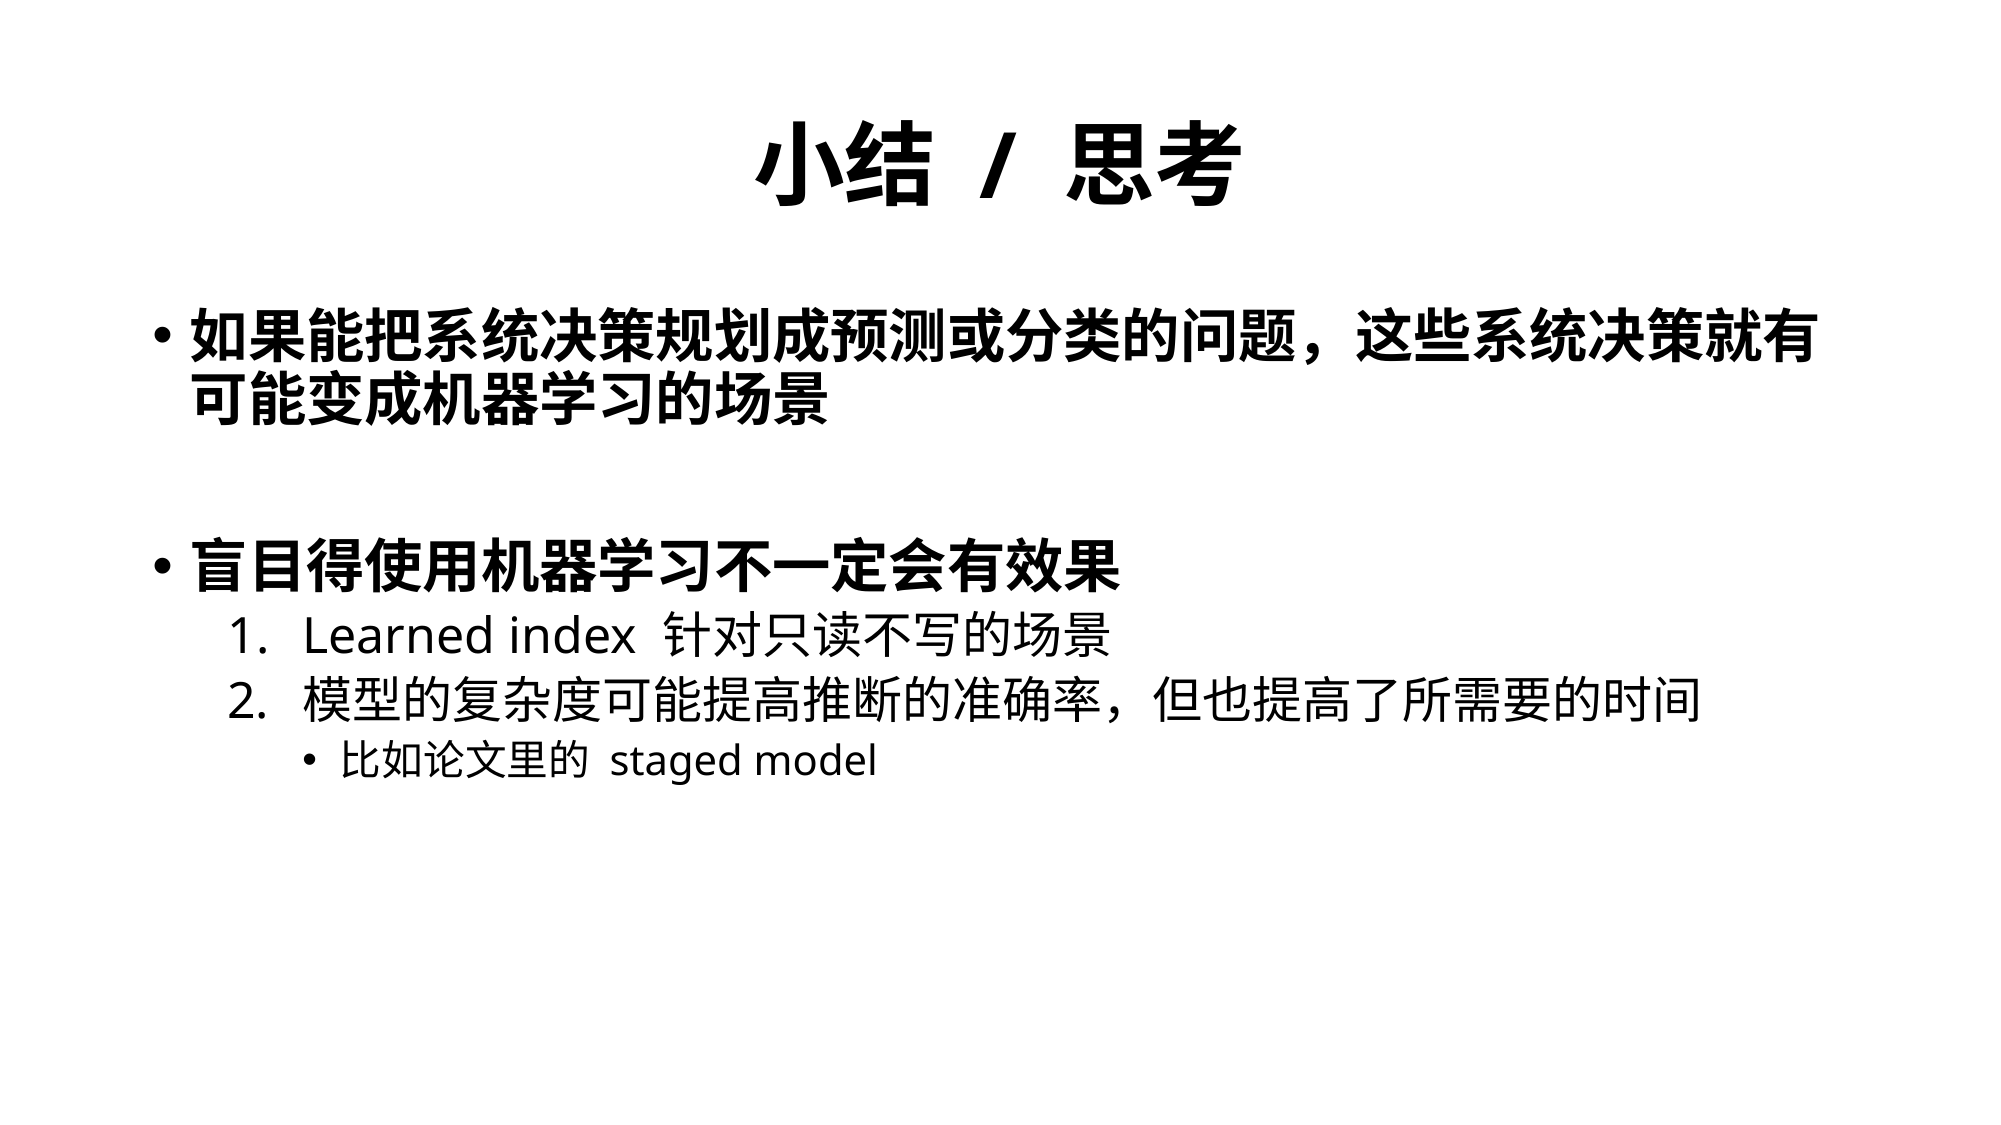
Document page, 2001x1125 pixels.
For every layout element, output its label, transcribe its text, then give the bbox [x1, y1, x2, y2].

title 小结 / 思考 [137, 59, 1863, 278]
list 如果能把系统决策规划成预测或分类的问题，这些系统决策就有可能变成机器学习的场景 盲目得使用机器学习不一定会有效果 Learned index 针对只读不写的场景 模型的复杂度可能提高推断的准确率，但也提高了所需要的时间 比如论文里的 staged model [137, 299, 1863, 1014]
